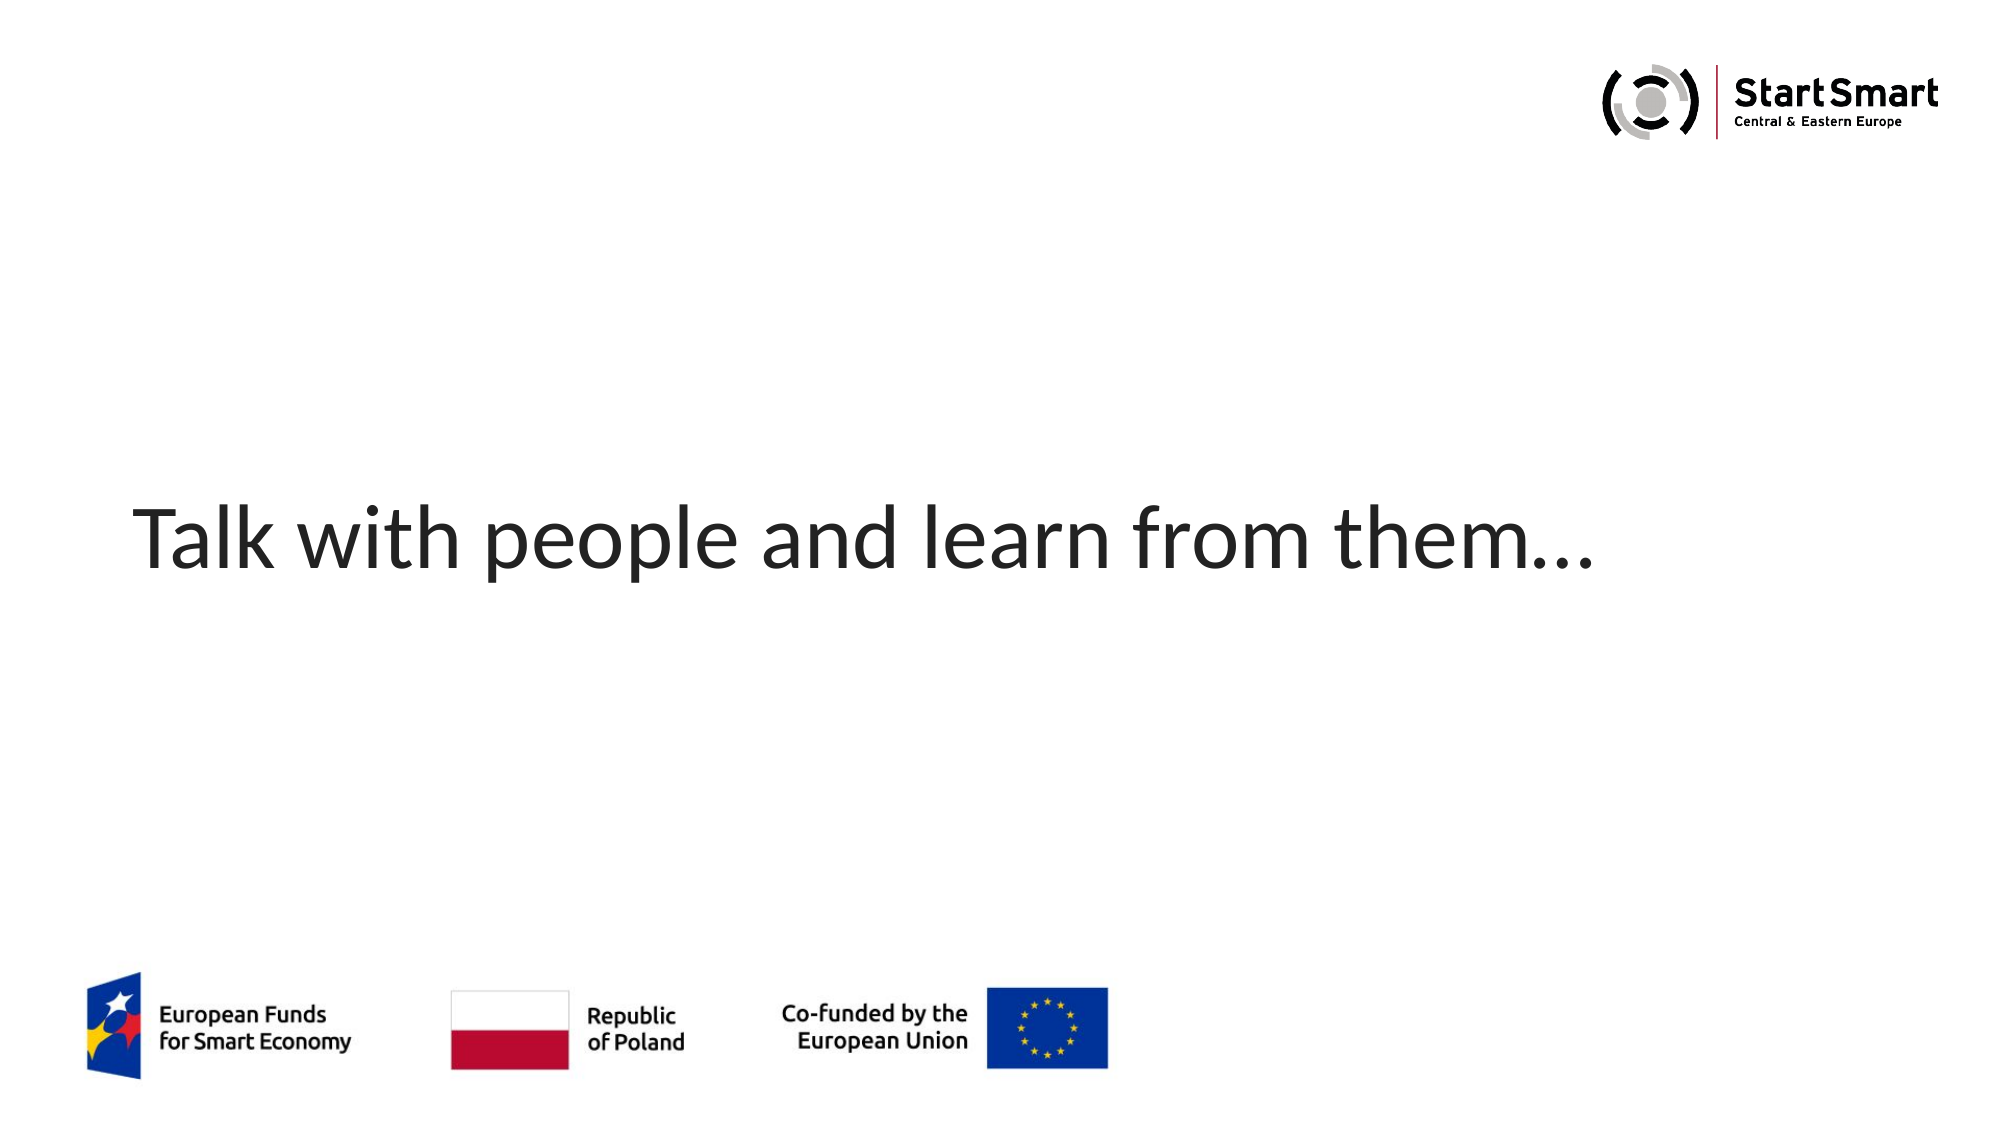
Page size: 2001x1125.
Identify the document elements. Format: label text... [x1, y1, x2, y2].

picture [1, 945, 2000, 1125]
picture [1602, 64, 1938, 140]
text_box Talk with people and learn from them… [117, 469, 1641, 595]
